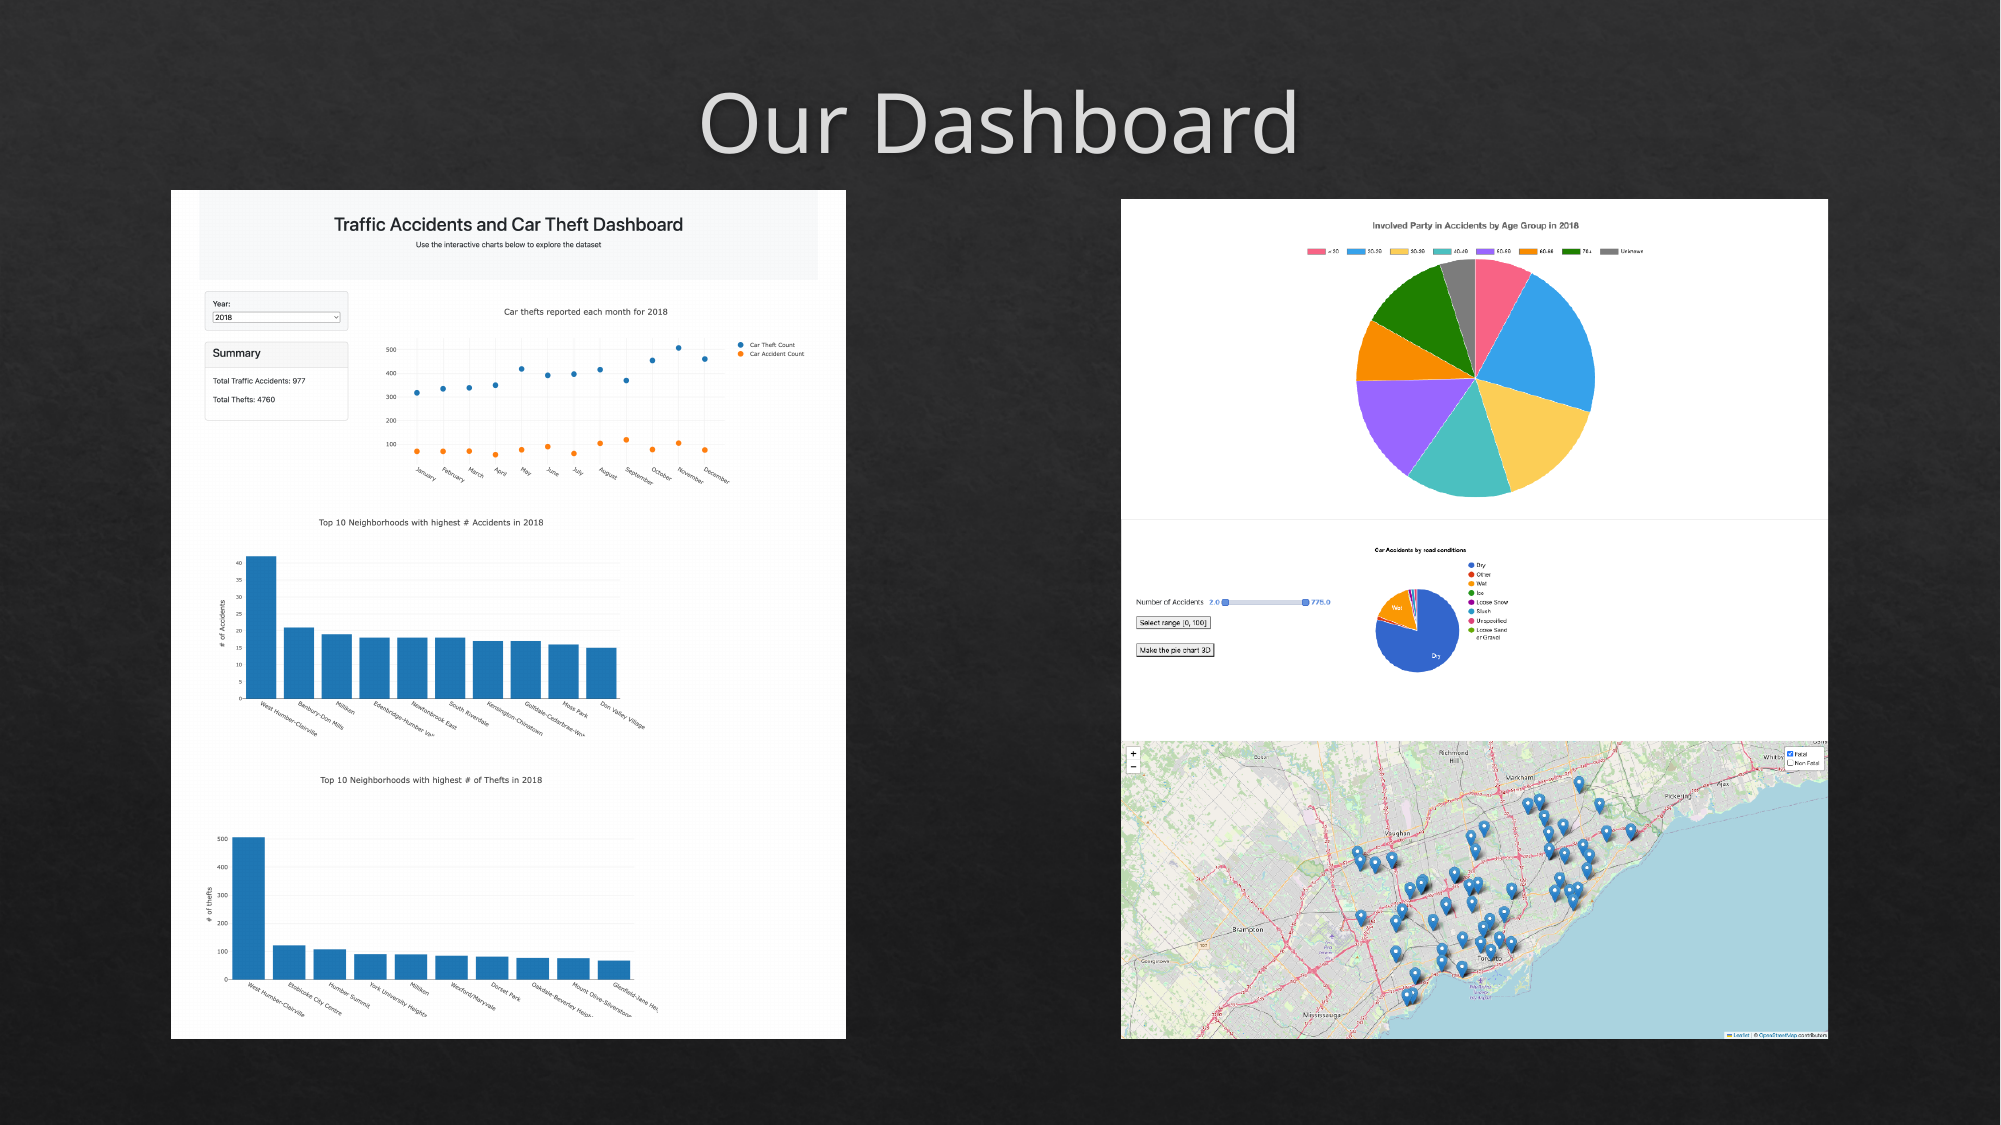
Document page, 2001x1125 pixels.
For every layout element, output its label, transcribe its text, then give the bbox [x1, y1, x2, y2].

picture [0, 0, 2001, 1125]
title Our Dashboard [150, 40, 1850, 200]
